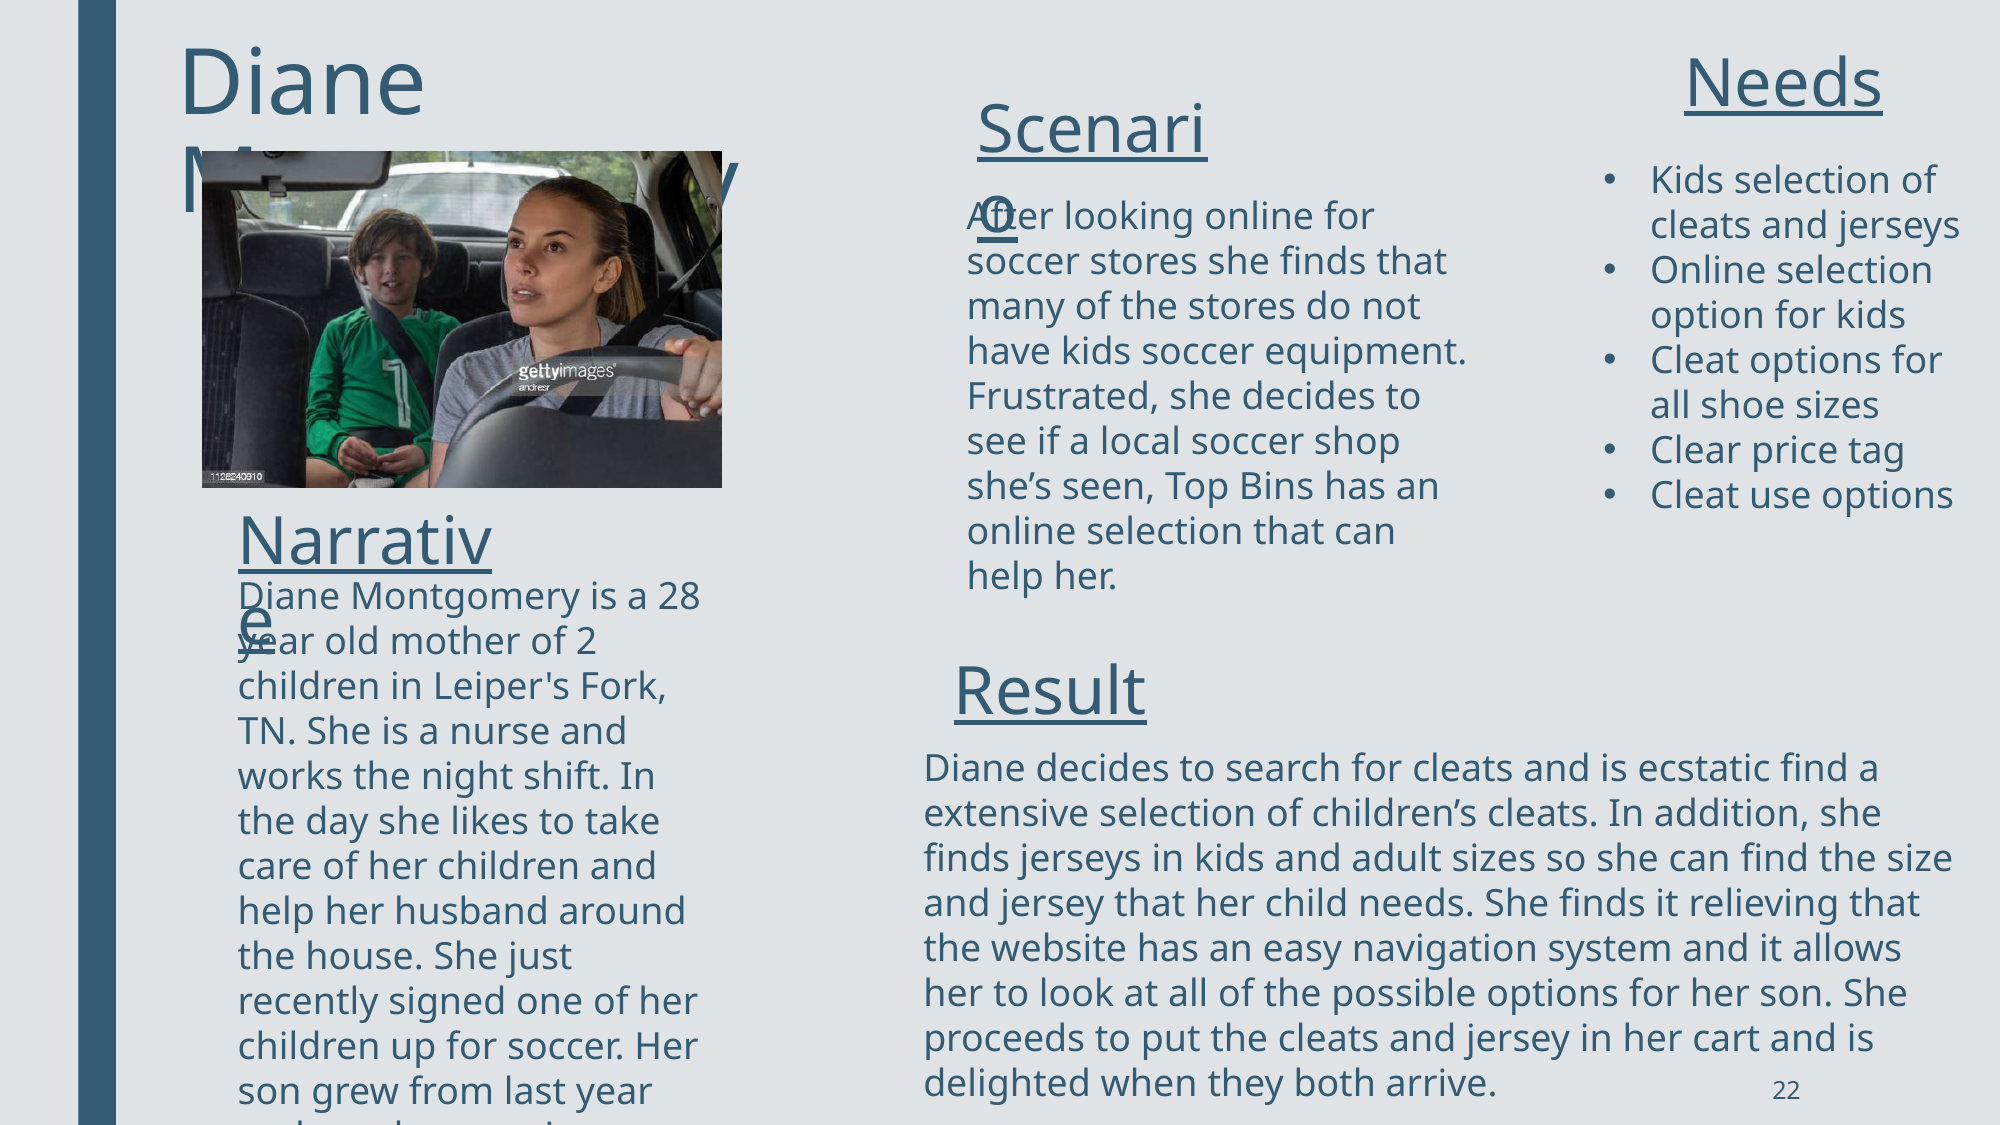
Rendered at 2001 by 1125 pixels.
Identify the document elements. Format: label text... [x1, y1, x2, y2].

title Diane Montgomery [162, 28, 988, 149]
slide_number 22 [1553, 1058, 1816, 1125]
text_box Needs [1644, 32, 1924, 127]
text_box Diane Montgomery is a 28 year old mother of 2 children in Leiper's Fork, TN. She is a nurse and works the night shift. In the day she likes to take care of her children and help her husband around the house. She just recently signed one of her children up for soccer. Her son grew from last year and needs a new jersey and cleats [222, 564, 738, 1125]
text_box Result [938, 641, 1218, 736]
text_box After looking online for soccer stores she finds that many of the stores do not have kids soccer equipment. Frustrated, she decides to see if a local soccer shop she’s seen, Top Bins has an online selection that can help her. [951, 184, 1484, 605]
text_box Kids selection of cleats and jerseys Online selection option for kids Cleat options for all shoe sizes Clear price tag Cleat use options [1588, 148, 2000, 569]
text_box Scenario [962, 78, 1242, 254]
text_box Diane decides to search for cleats and is ecstatic find a extensive selection of children’s cleats. In addition, she finds jerseys in kids and adult sizes so she can find the size and jersey that her child needs. She finds it relieving that the website has an easy navigation system and it allows her to look at all of the possible options for her son. She proceeds to put the cleats and jersey in her cart and is delighted when they both arrive. [908, 736, 1972, 1112]
text_box Narrative [222, 490, 520, 665]
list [202, 151, 722, 488]
